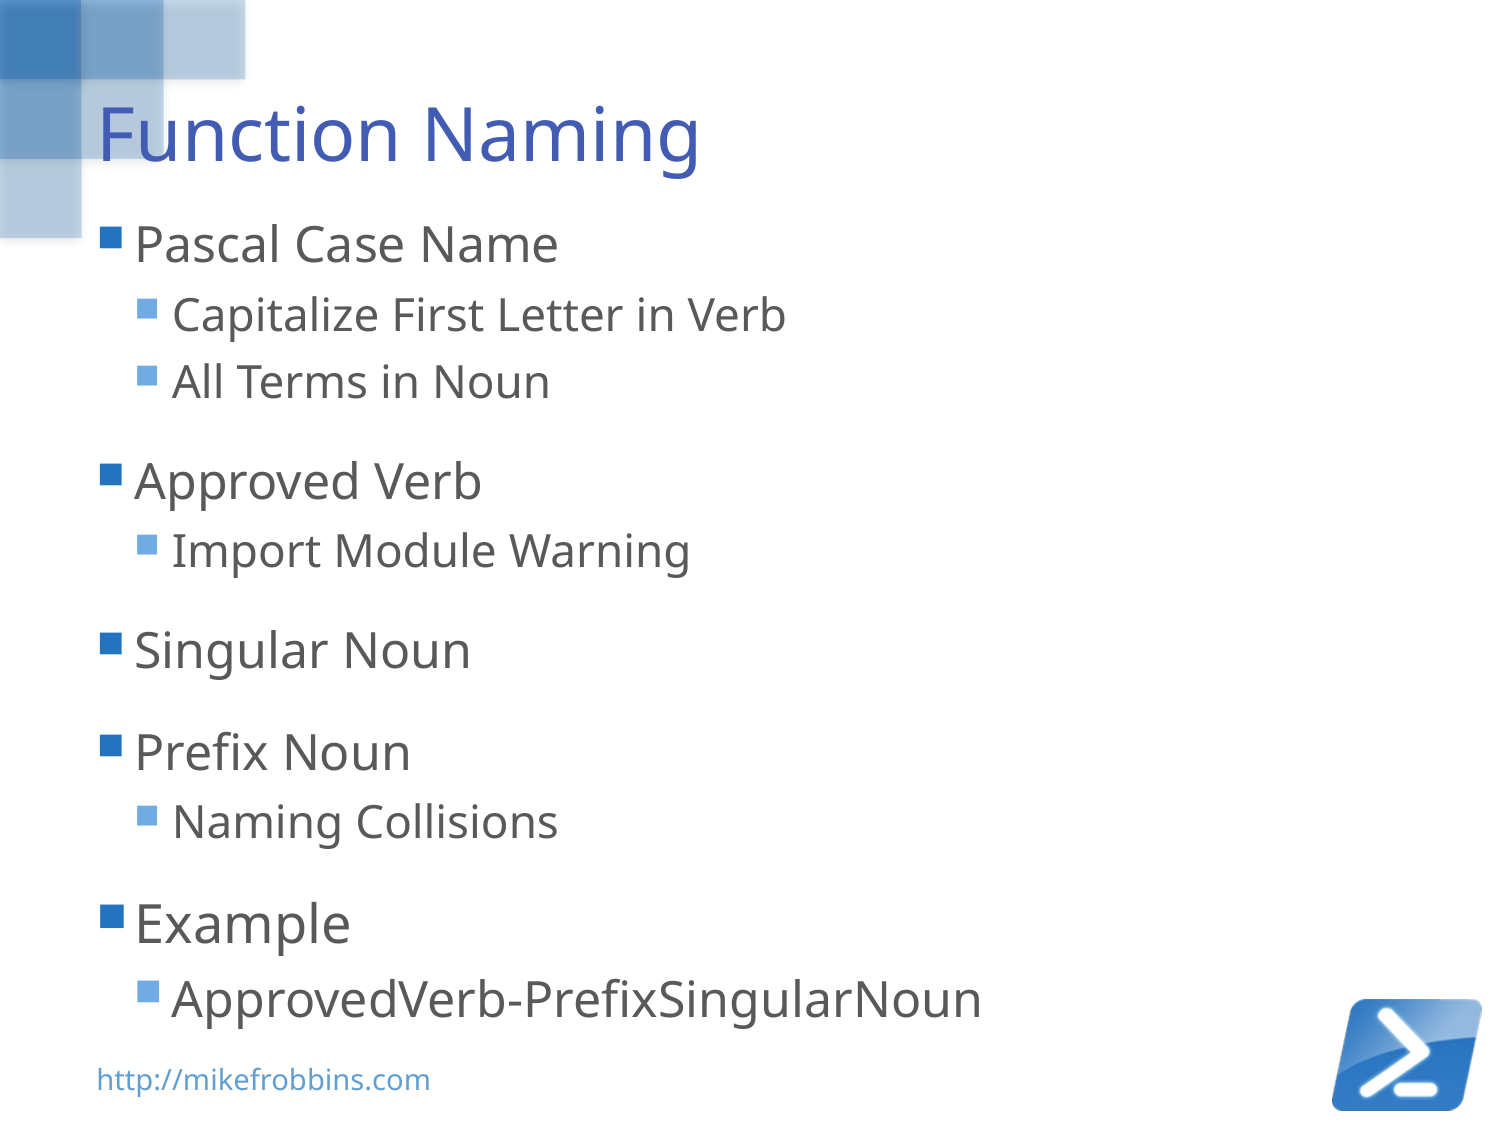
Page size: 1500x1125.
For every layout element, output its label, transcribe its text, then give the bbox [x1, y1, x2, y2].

picture [1332, 999, 1482, 1111]
title Function Naming [81, 79, 1322, 205]
list Pascal Case Name Capitalize First Letter in Verb All Terms in Noun Approved Verb Import Module Warning Singular Noun Prefix Noun Naming Collisions Example ApprovedVerb-PrefixSingularNoun [81, 205, 1322, 1071]
